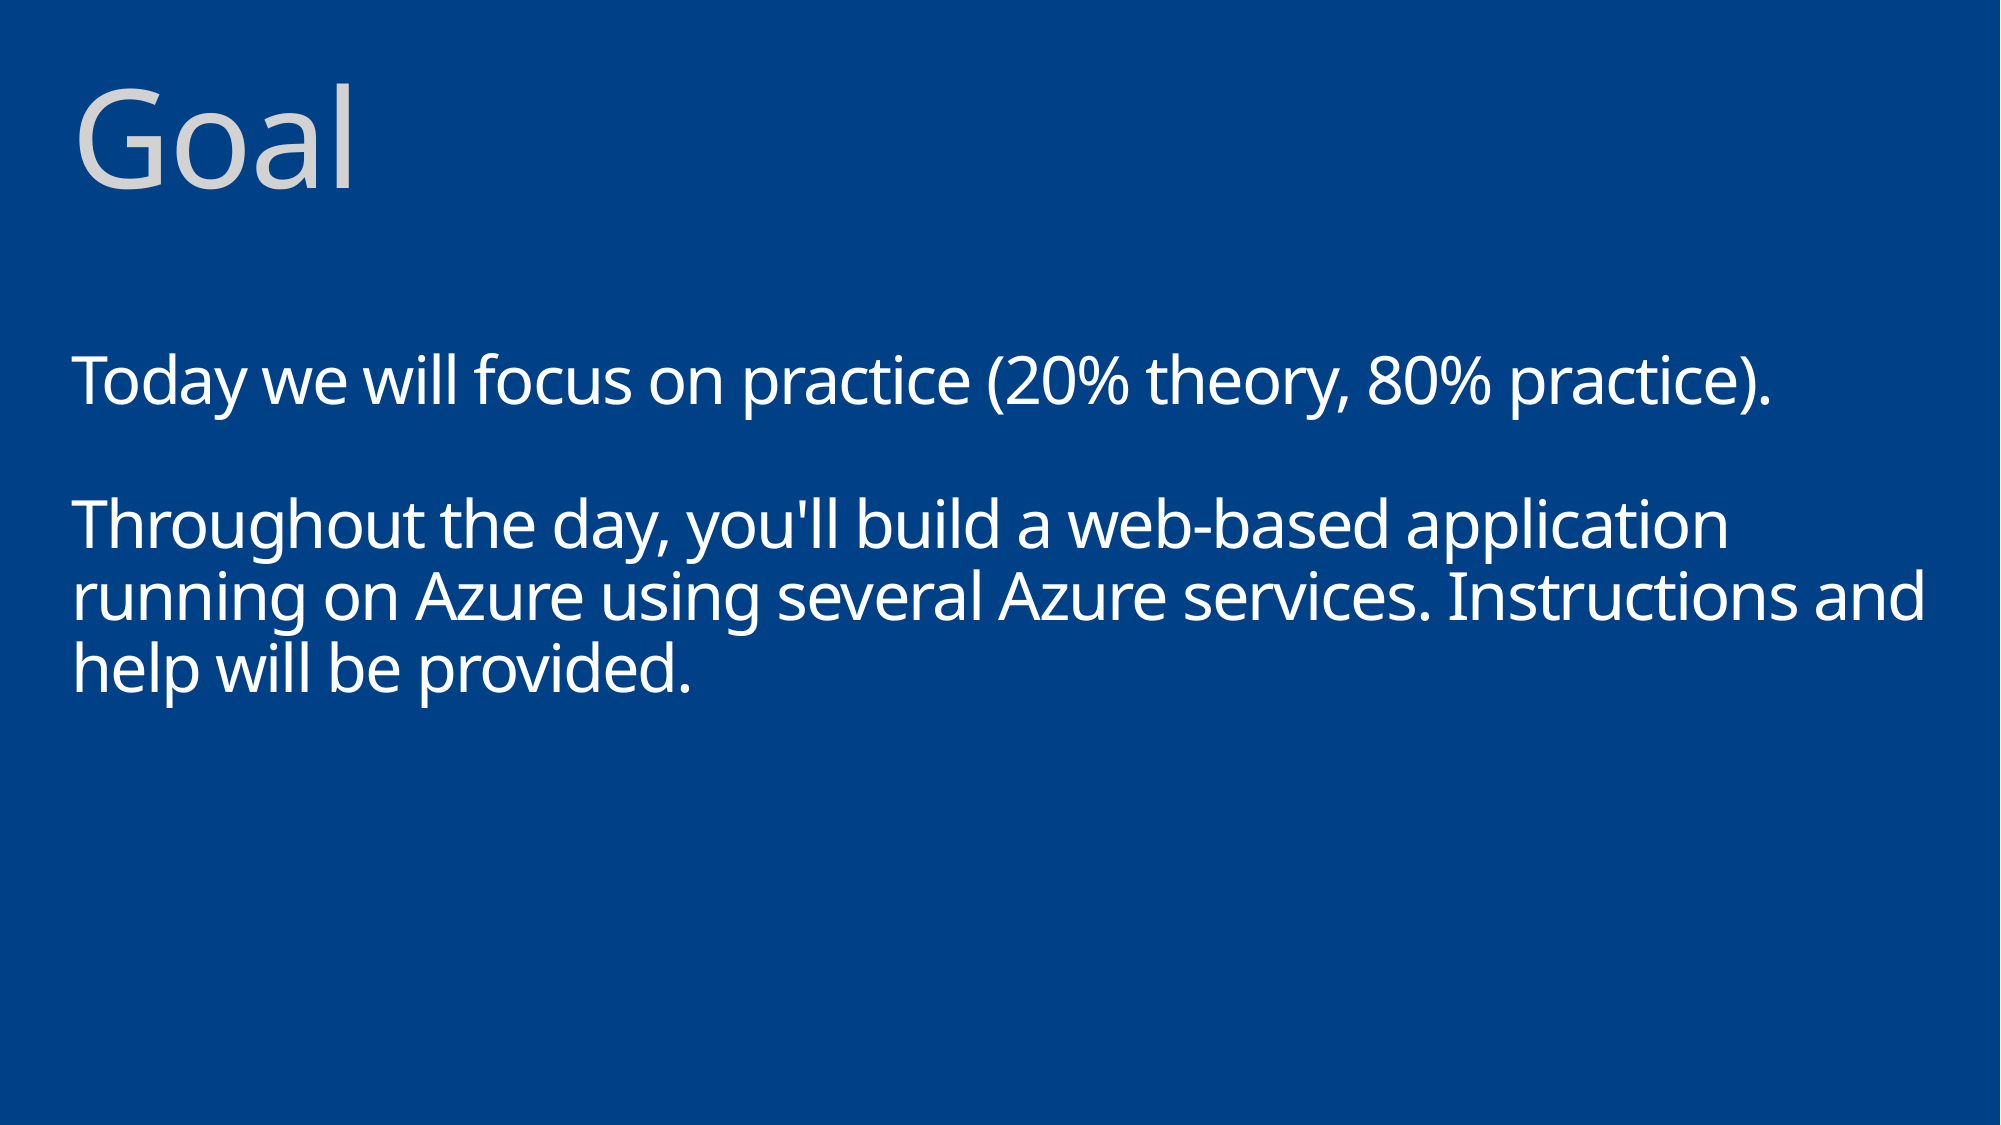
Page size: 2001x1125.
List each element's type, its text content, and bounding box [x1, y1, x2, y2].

text_box Today we will focus on practice (20% theory, 80% practice). Throughout the day, you'll build a web-based application running on Azure using several Azure services. Instructions and help will be provided. [56, 339, 1972, 806]
text_box Goal [56, 62, 1867, 371]
